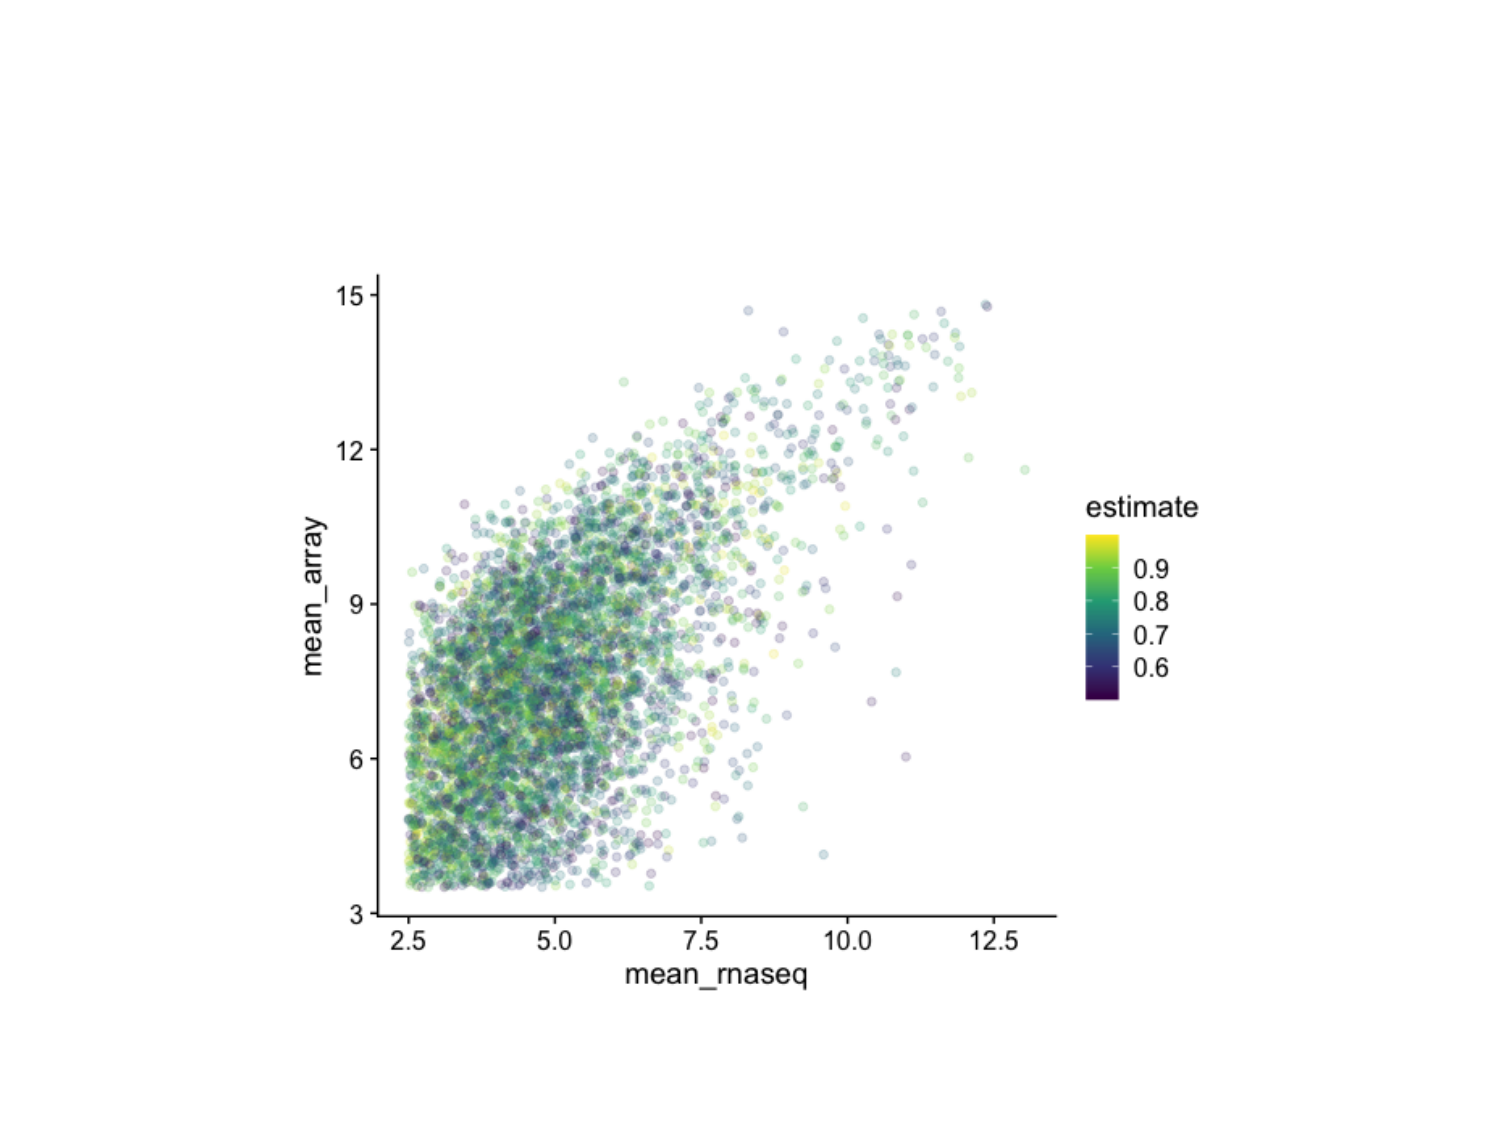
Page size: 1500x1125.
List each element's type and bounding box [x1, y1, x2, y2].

picture [285, 262, 1215, 1005]
